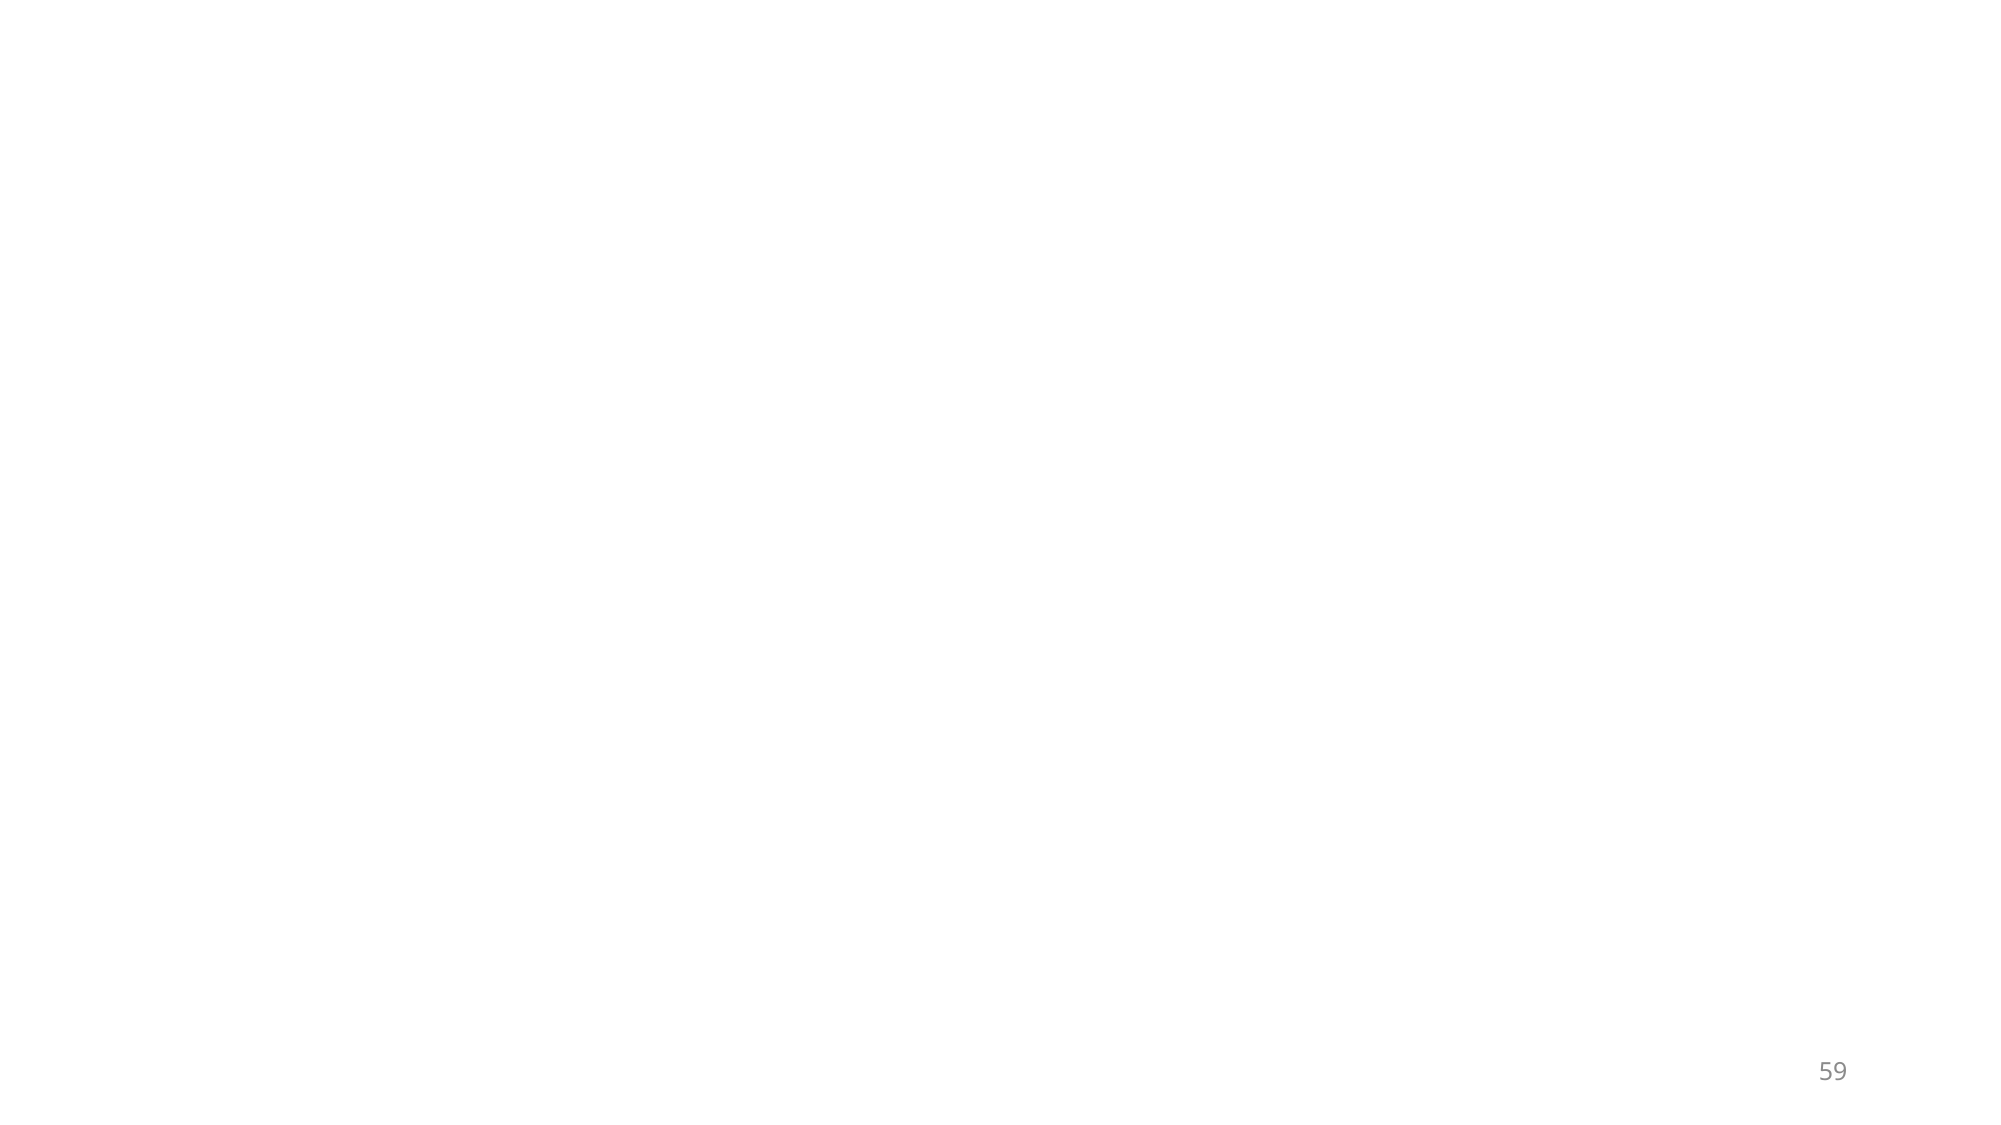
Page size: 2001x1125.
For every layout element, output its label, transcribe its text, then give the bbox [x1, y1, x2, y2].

slide_number 59 [1412, 1042, 1863, 1103]
